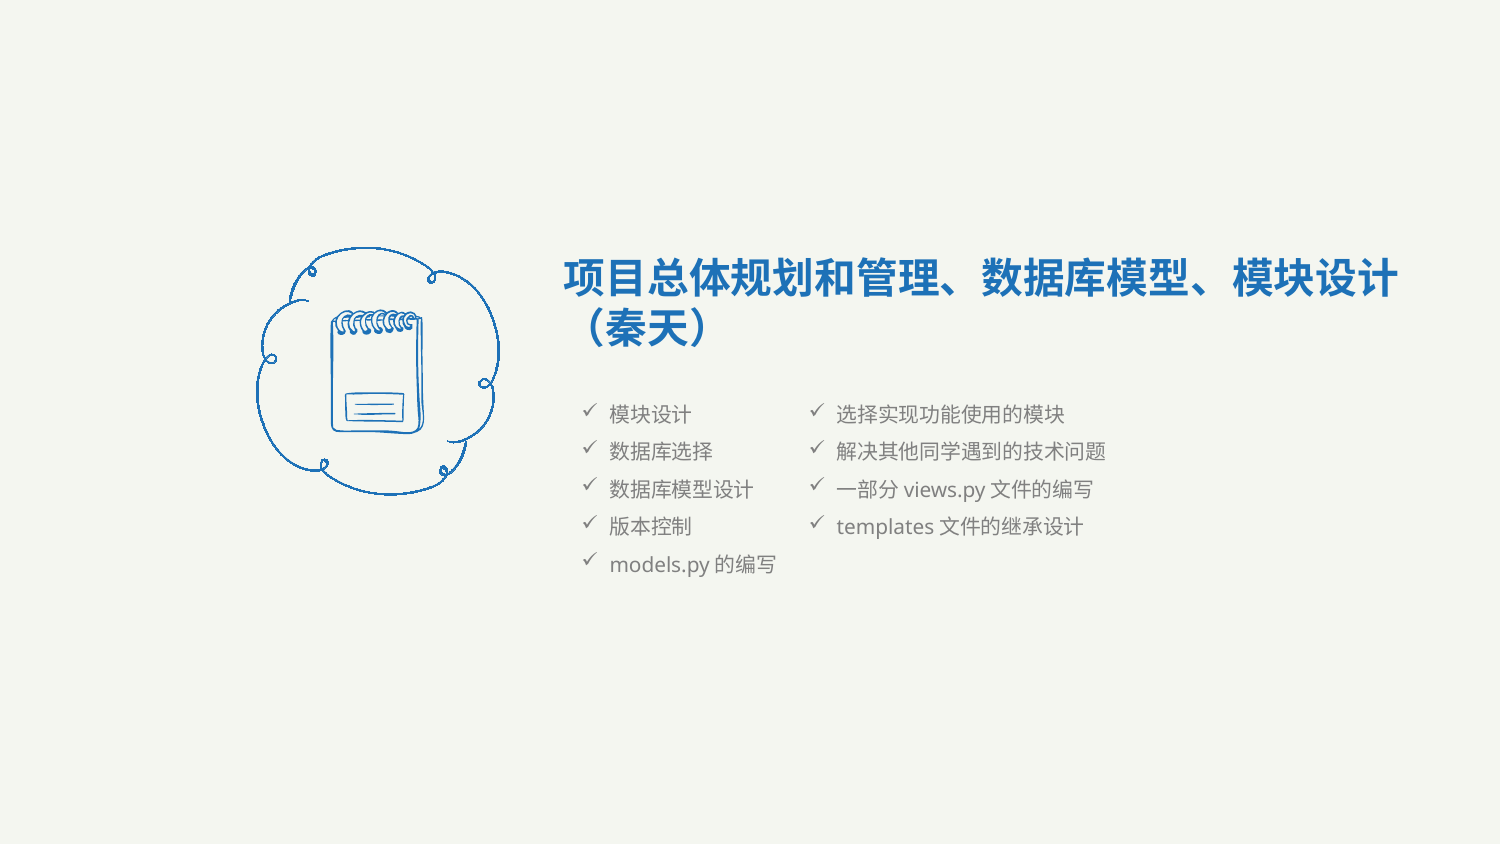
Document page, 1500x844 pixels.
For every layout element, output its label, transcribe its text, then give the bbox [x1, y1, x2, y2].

text_box 选择实现功能使用的模块 解决其他同学遇到的技术问题 一部分views.py文件的编写 templates文件的继承设计 [793, 381, 1122, 584]
text_box 模块设计 数据库选择 数据库模型设计 版本控制 models.py的编写 [566, 381, 792, 584]
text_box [249, 246, 507, 497]
text_box 项目总体规划和管理、数据库模型、模块设计（秦天） [549, 244, 1430, 360]
